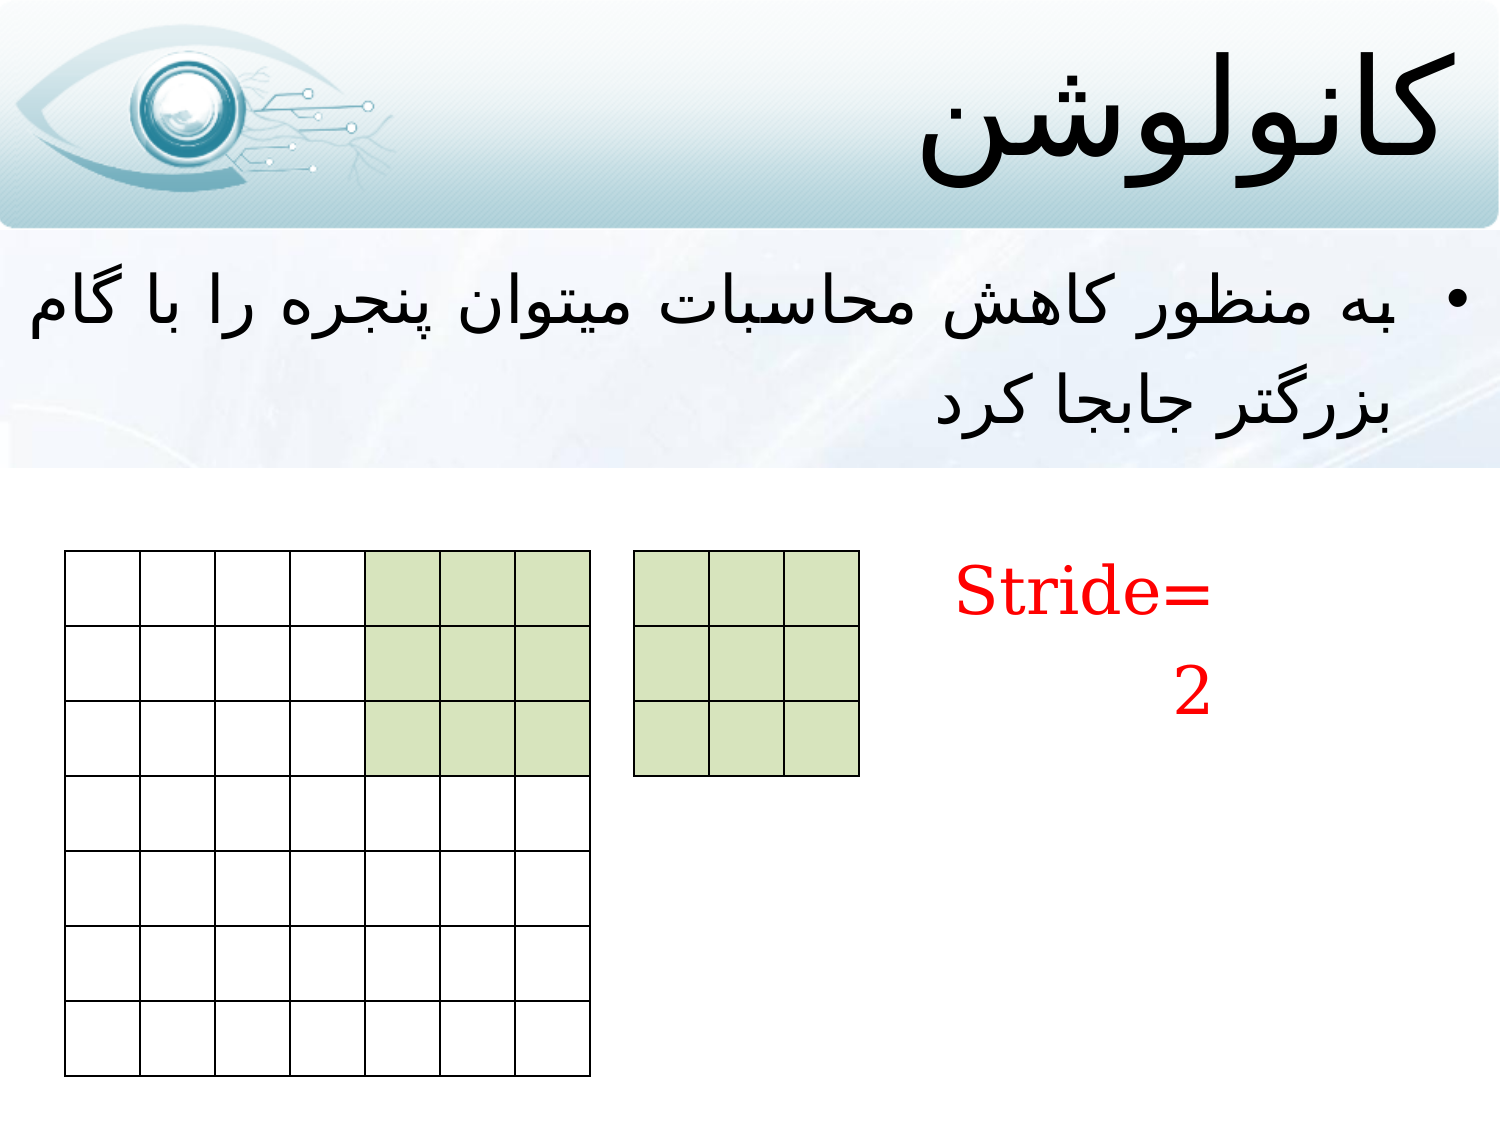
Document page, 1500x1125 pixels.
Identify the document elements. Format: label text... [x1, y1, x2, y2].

table_cell [366, 1002, 439, 1075]
table_cell [441, 927, 514, 1000]
table_cell [66, 627, 139, 700]
table_header [441, 552, 514, 625]
table_cell [291, 852, 364, 925]
table_cell [635, 627, 708, 700]
table_cell [366, 852, 439, 925]
table_cell [366, 777, 439, 850]
table_cell [710, 627, 783, 700]
text_box Stride=2 [927, 520, 1230, 735]
table_header [366, 552, 439, 625]
table_cell [635, 702, 708, 775]
table_cell [516, 777, 589, 850]
table_cell [141, 627, 214, 700]
table_cell [291, 702, 364, 775]
table_cell [710, 702, 783, 775]
table_cell [216, 777, 289, 850]
table_cell [216, 1002, 289, 1075]
table_cell [216, 927, 289, 1000]
table_cell [291, 1002, 364, 1075]
table_cell [366, 927, 439, 1000]
table_cell [66, 852, 139, 925]
picture [0, 230, 1500, 466]
table_cell [66, 702, 139, 775]
table_cell [141, 702, 214, 775]
table_cell [366, 702, 439, 775]
table_cell [441, 777, 514, 850]
table_cell [516, 627, 589, 700]
table_cell [516, 852, 589, 925]
table_cell [66, 927, 139, 1000]
table_cell [141, 777, 214, 850]
table_cell [516, 927, 589, 1000]
table_header [291, 552, 364, 625]
table_header [710, 552, 783, 625]
table_cell [141, 927, 214, 1000]
table_cell [441, 627, 514, 700]
table_cell [216, 852, 289, 925]
table_cell [441, 852, 514, 925]
table_cell [216, 702, 289, 775]
table_header [66, 552, 139, 625]
table_cell [141, 1002, 214, 1075]
table_cell [516, 702, 589, 775]
table_header [141, 552, 214, 625]
table_cell [216, 627, 289, 700]
table_cell [66, 1002, 139, 1075]
table_cell [66, 777, 139, 850]
table_header [216, 552, 289, 625]
table_cell [441, 1002, 514, 1075]
table_cell [291, 777, 364, 850]
text_box [0, 466, 1500, 1125]
table_cell [516, 1002, 589, 1075]
table_cell [785, 627, 858, 700]
text_box به منظور کاهش محاسبات می‏توان پنجره را با گام بزرگتر جابجا کرد [12, 230, 1485, 445]
table_cell [785, 702, 858, 775]
table_header [635, 552, 708, 625]
table_cell [291, 927, 364, 1000]
table_cell [441, 702, 514, 775]
table_header [785, 552, 858, 625]
table_cell [366, 627, 439, 700]
table_cell [141, 852, 214, 925]
table_header [516, 552, 589, 625]
title کانولوشن [0, 7, 1500, 195]
table_cell [291, 627, 364, 700]
